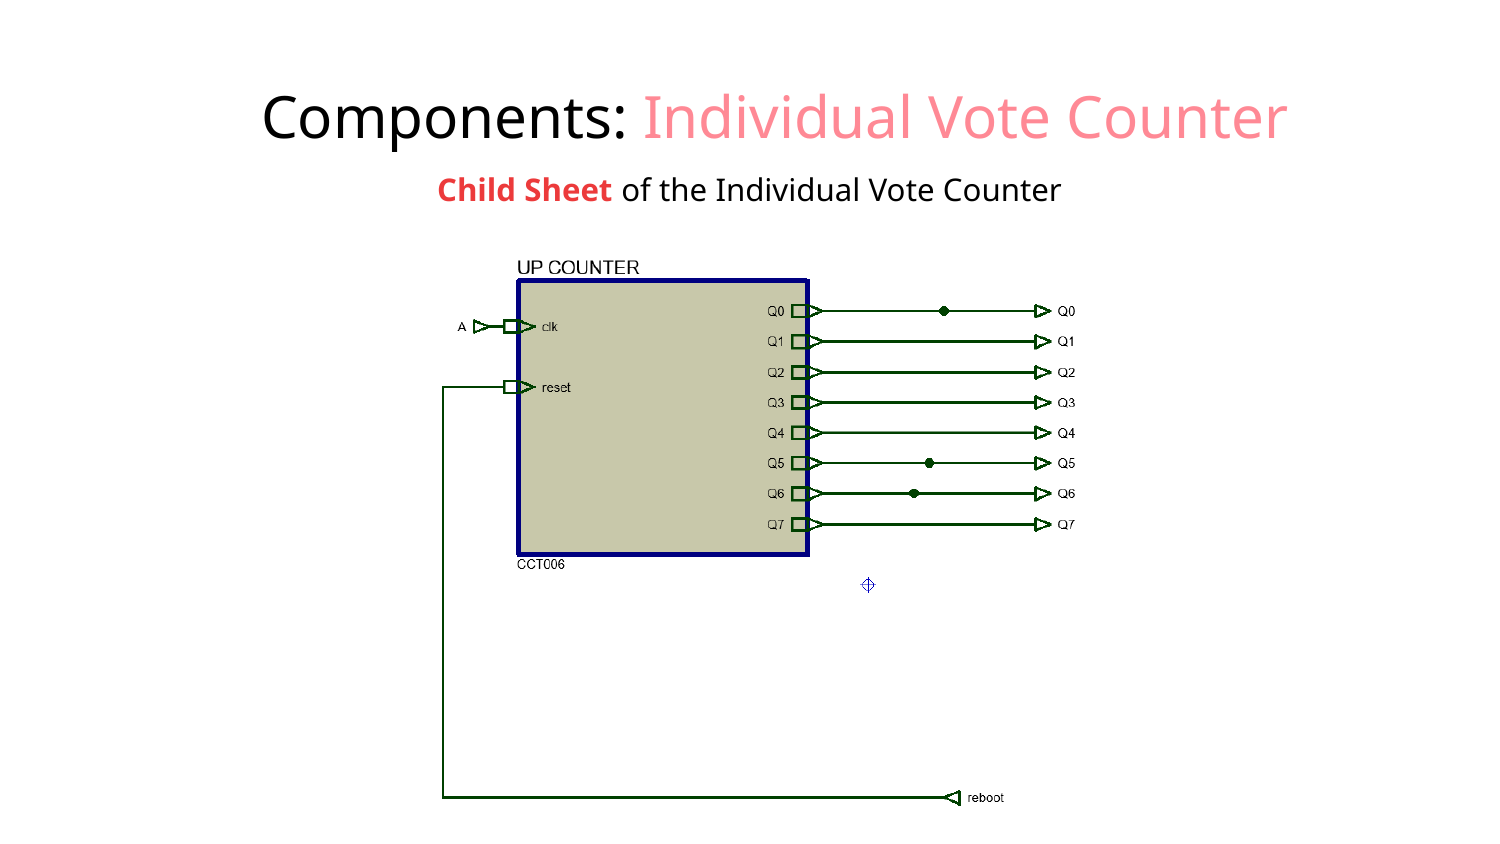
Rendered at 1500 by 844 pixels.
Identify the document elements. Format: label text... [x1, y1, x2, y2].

picture [410, 248, 1090, 819]
title Components: Individual Vote Counter [99, 65, 1450, 145]
text_box Child Sheet of the Individual Vote Counter [394, 155, 1106, 224]
